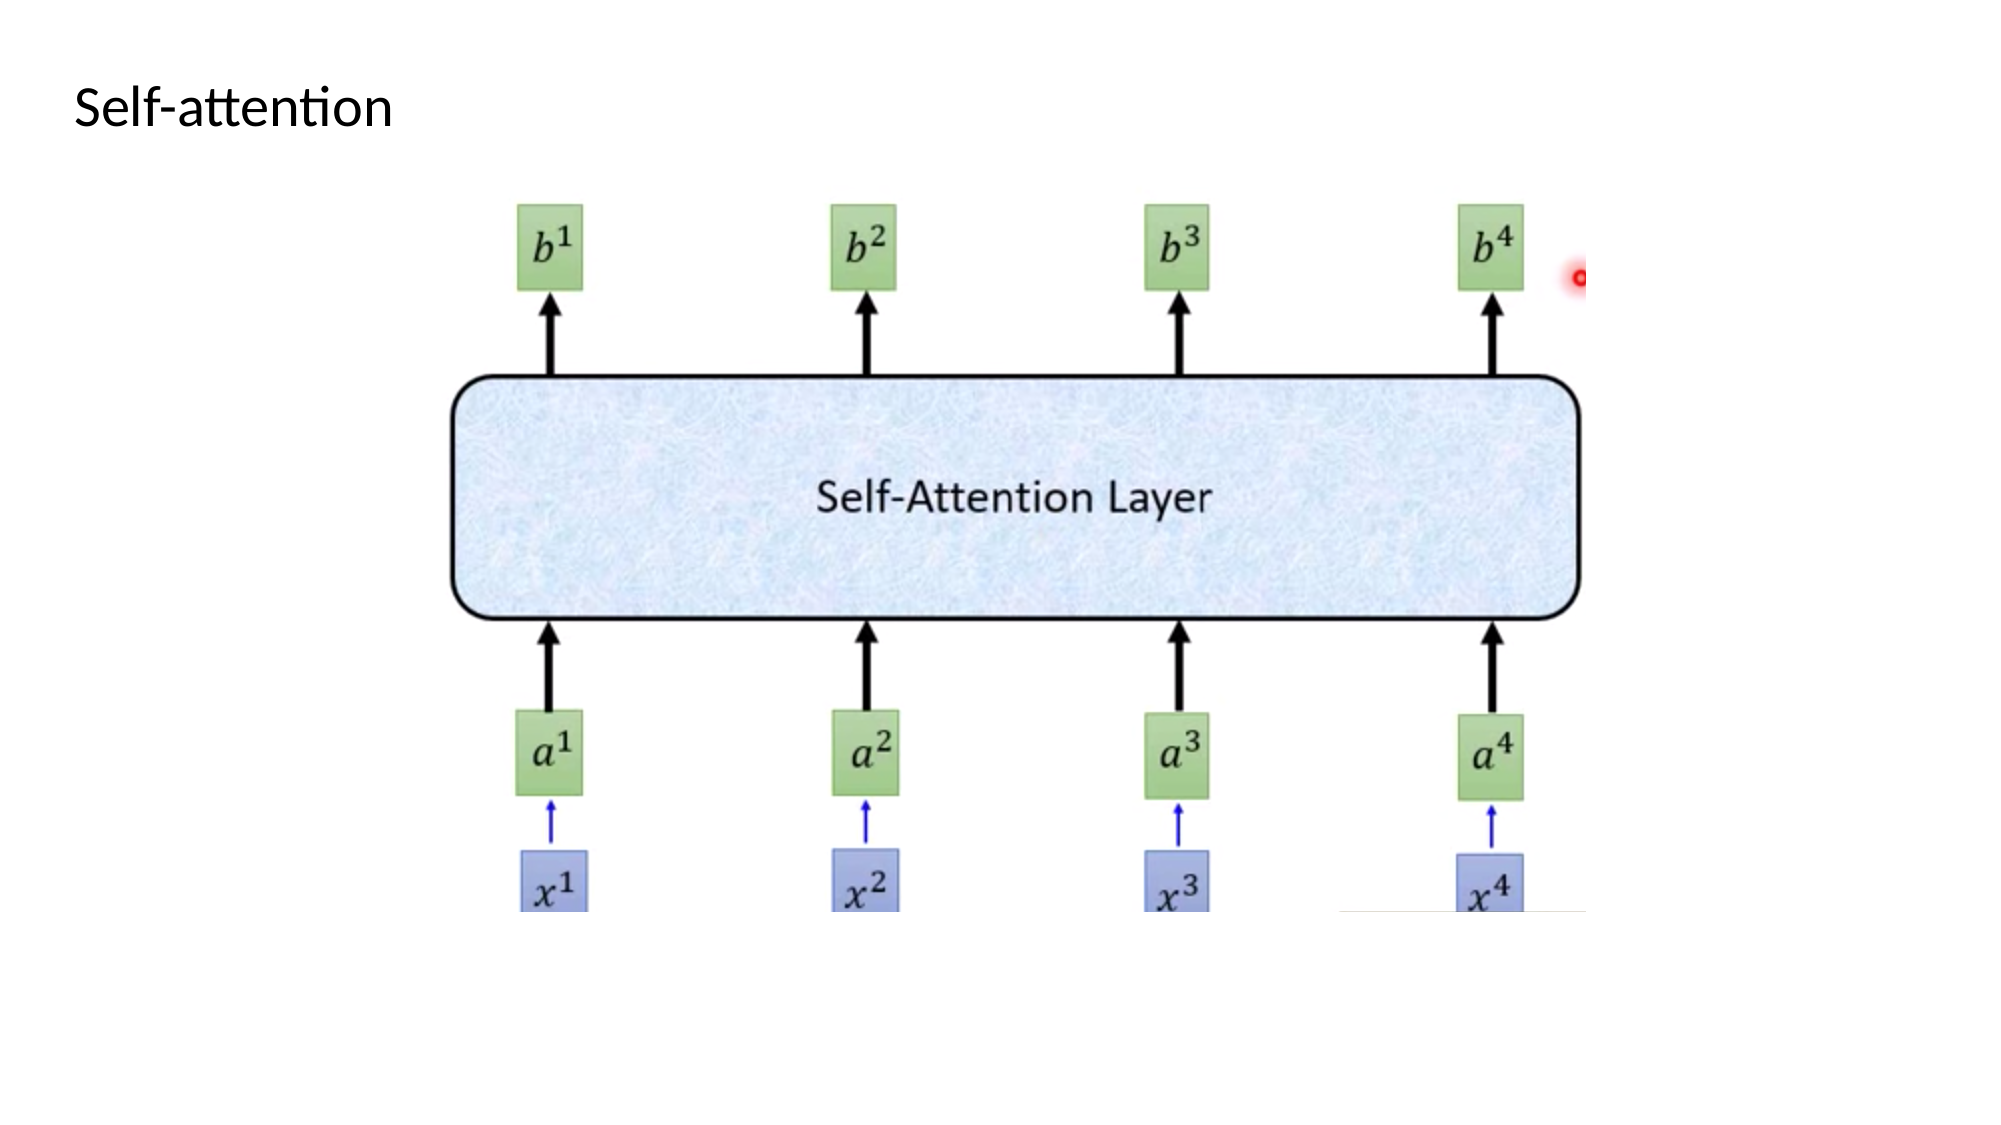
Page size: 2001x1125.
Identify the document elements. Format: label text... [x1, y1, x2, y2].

text_box Self-attention [59, 60, 409, 146]
picture [432, 185, 1586, 912]
